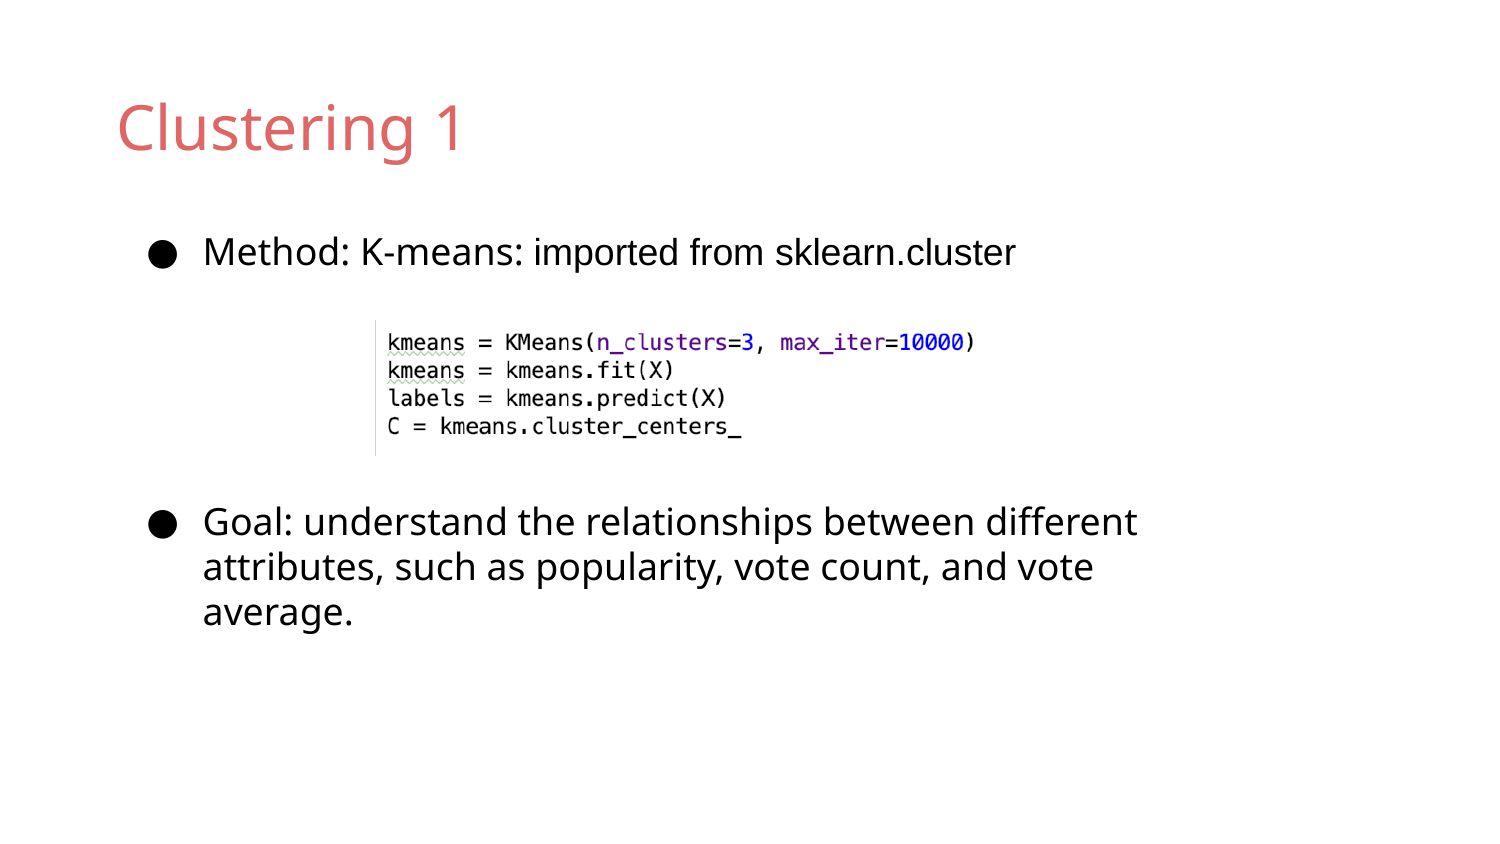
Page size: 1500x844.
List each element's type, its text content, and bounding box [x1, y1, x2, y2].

picture [375, 320, 1012, 456]
text_box Method: K-means: imported from sklearn.cluster Goal: understand the relationships between different attributes, such as popularity, vote count, and vote average. [112, 213, 1251, 679]
title Clustering 1 [101, 72, 1499, 167]
